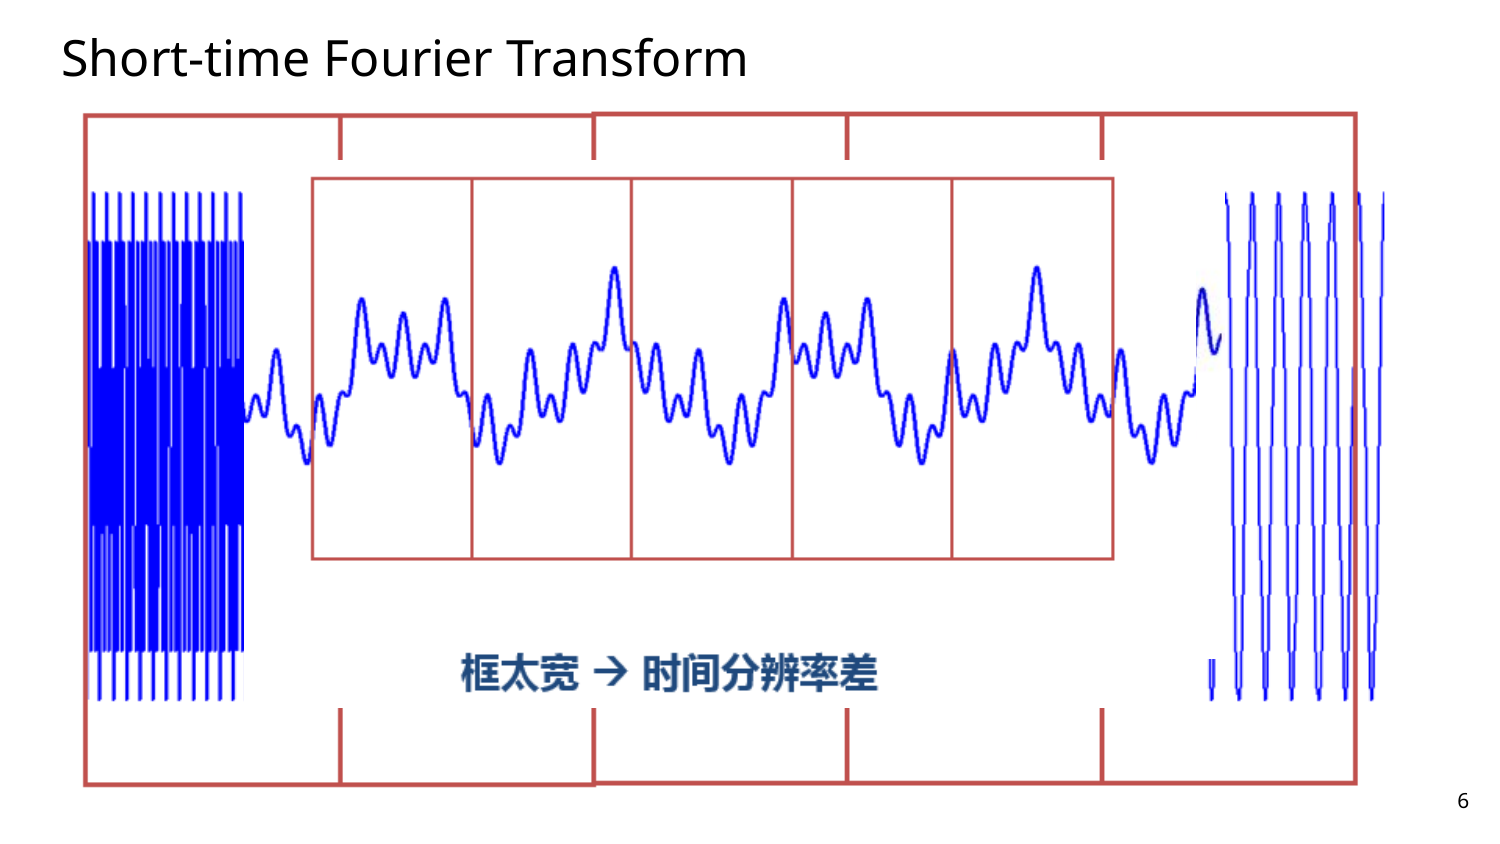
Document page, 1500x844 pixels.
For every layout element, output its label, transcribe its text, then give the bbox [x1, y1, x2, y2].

slide_number 6 [1394, 769, 1484, 834]
picture [74, 101, 1394, 804]
title Short-time Fourier Transform [46, 10, 1445, 116]
